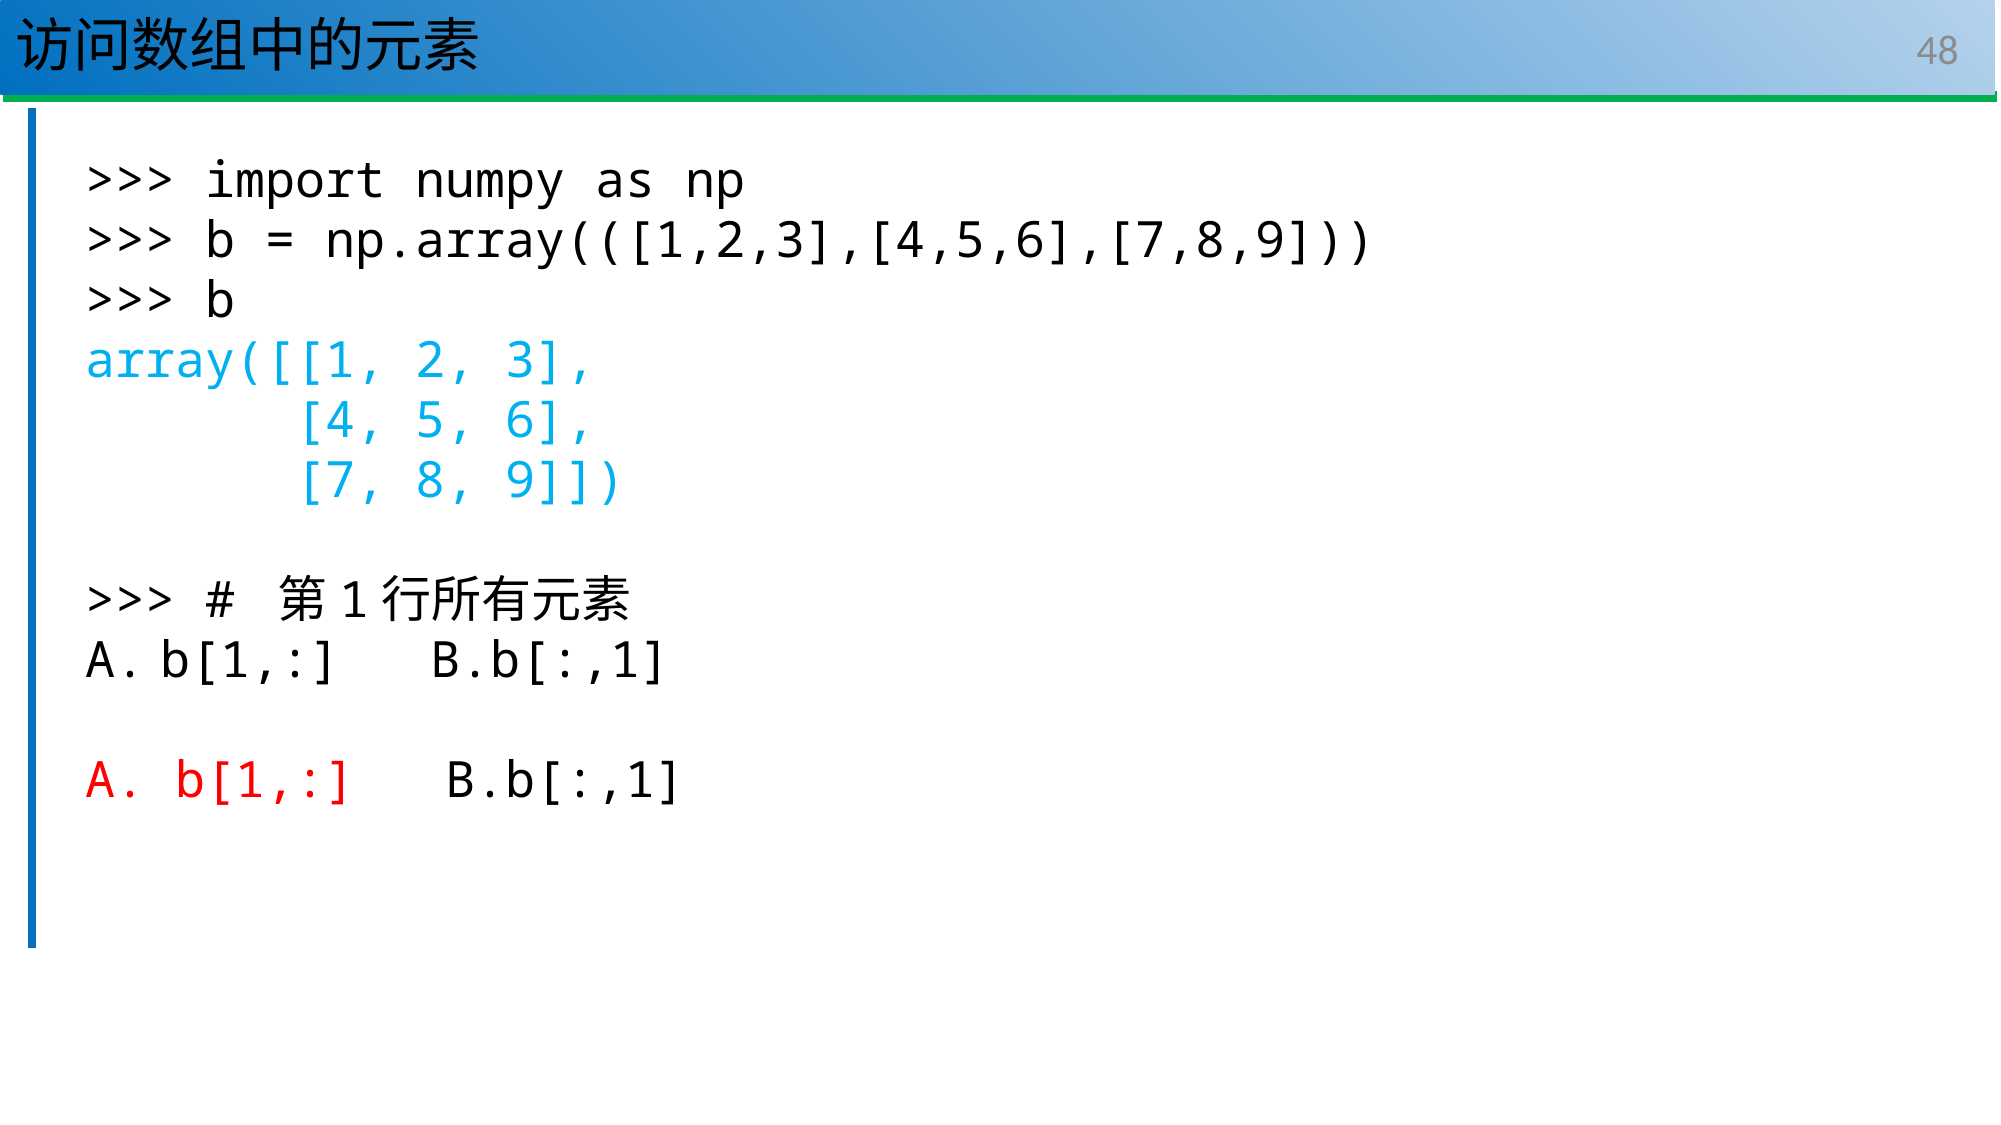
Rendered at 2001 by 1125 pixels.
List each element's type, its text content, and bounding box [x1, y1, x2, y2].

slide_number 48 [1523, 17, 1974, 78]
title 访问数组中的元素 [0, 0, 1995, 95]
list >>> import numpy as np >>> b = np.array(([1,2,3],[4,5,6],[7,8,9])) >>> b array([[1, 2, 3], [4, 5, 6], [7, 8, 9]]) >>> # 第1行所有元素 b[1,:] B.b[:,1] A. b[1,:] B.b[:,1] [70, 140, 1851, 1007]
